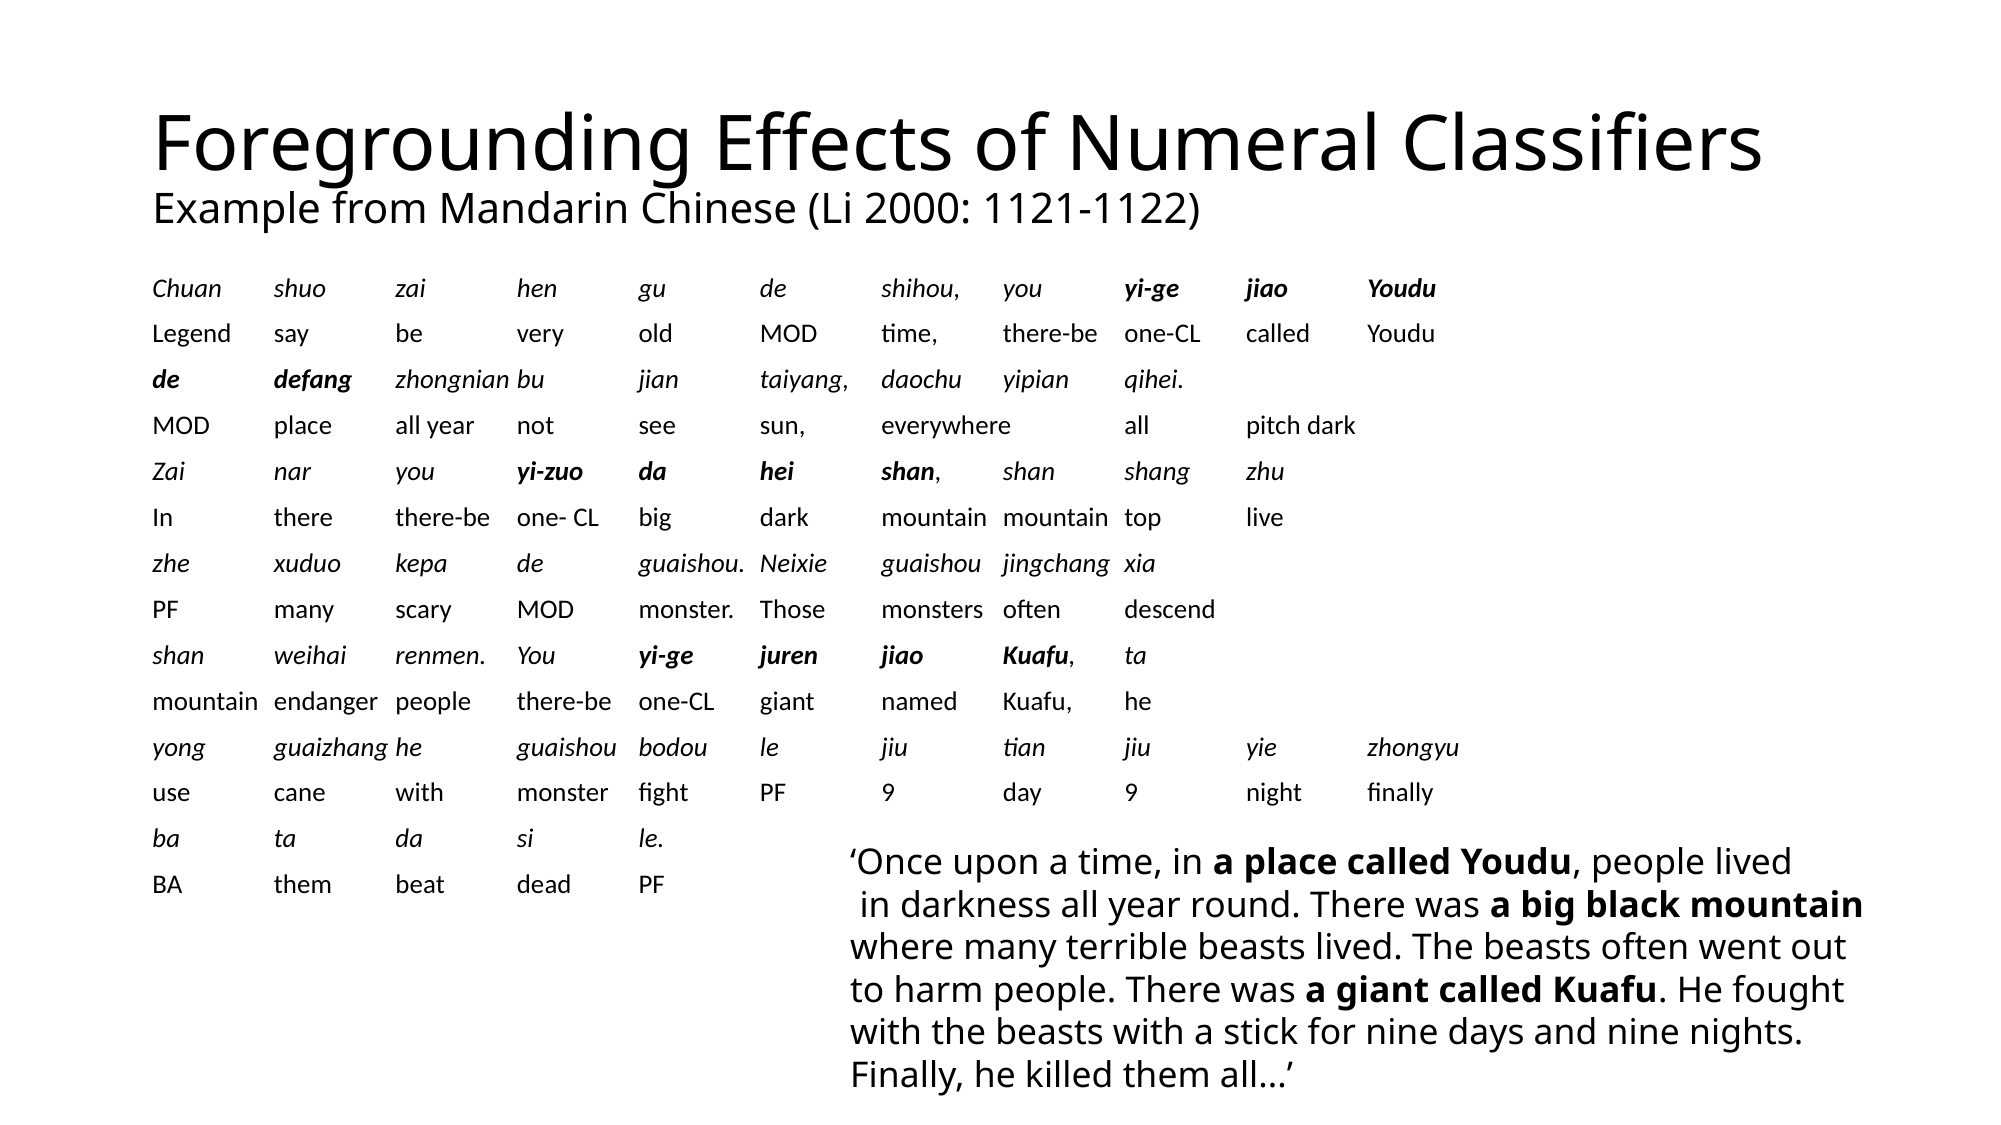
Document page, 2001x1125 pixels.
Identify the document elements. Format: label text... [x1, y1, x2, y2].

title Foregrounding Effects of Numeral Classifiers Example from Mandarin Chinese (Li 2000: 1121-1122) [137, 59, 1863, 266]
list Chuan shuo zai hen gu de shihou, you yi-ge jiao Youdu Legend say be very old mod time, there-be one-cl called Youdu de defang zhongnian bu jian taiyang, daochu yipian qihei. mod place all year not see sun, everywhere all pitch dark Zai nar you yi-zuo da hei shan, shan shang zhu In there there-be one- cl big dark mountain mountain top live zhe xuduo kepa de guaishou. Neixie guaishou jingchang xia pf many scary mod monster. Those monsters often descend shan weihai renmen. You yi-ge juren jiao Kuafu, ta mountain endanger people there-be one-cl giant named Kuafu, he yong guaizhang he guaishou bodou le jiu tian jiu yie zhongyu use cane with monster fight pf 9 day 9 night finally ba ta da si le. ba them beat dead pf [137, 266, 1941, 960]
text_box ‘Once upon a time, in a place called Youdu, people lived in darkness all year round. There was a big black mountain where many terrible beasts lived. The beasts often went out to harm people. There was a giant called Kuafu. He fought with the beasts with a stick for nine days and nine nights. Finally, he killed them all...’ [835, 831, 1888, 1125]
